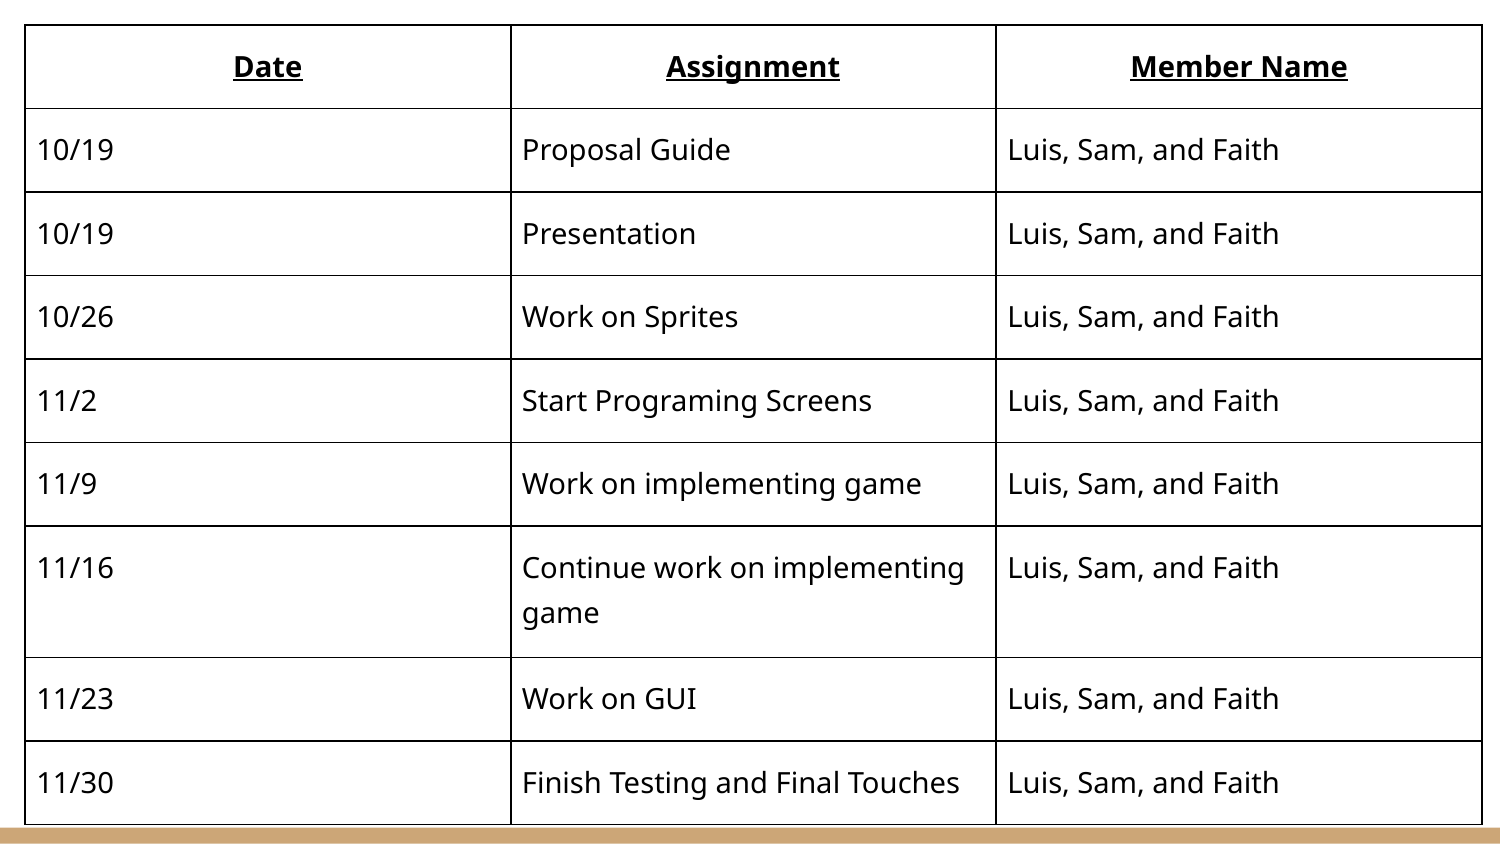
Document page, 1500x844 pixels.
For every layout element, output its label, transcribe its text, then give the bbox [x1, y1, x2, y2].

table_header Date [26, 26, 510, 108]
table_cell 11/23 [26, 658, 510, 740]
table_cell Work on GUI [512, 658, 995, 740]
table_cell 10/19 [26, 193, 510, 275]
table_cell 11/9 [26, 443, 510, 525]
table_cell Work on implementing game [512, 443, 995, 525]
table_cell Finish Testing and Final Touches [512, 742, 995, 824]
table_cell Luis, Sam, and Faith [997, 193, 1481, 275]
table_cell Luis, Sam, and Faith [997, 360, 1481, 442]
table_header Assignment [512, 26, 995, 108]
table_cell Luis, Sam, and Faith [997, 742, 1481, 824]
table_cell 11/2 [26, 360, 510, 442]
table_cell Luis, Sam, and Faith [997, 443, 1481, 525]
table_cell 10/19 [26, 109, 510, 191]
table_cell Luis, Sam, and Faith [997, 109, 1481, 191]
table_cell Luis, Sam, and Faith [997, 658, 1481, 740]
table_cell 11/16 [26, 527, 510, 657]
table_cell 11/30 [26, 742, 510, 824]
table_cell Continue work on implementing game [512, 527, 995, 657]
table_cell Proposal Guide [512, 109, 995, 191]
table_cell 10/26 [26, 276, 510, 358]
table_cell Presentation [512, 193, 995, 275]
table_cell Luis, Sam, and Faith [997, 276, 1481, 358]
table_cell Luis, Sam, and Faith [997, 527, 1481, 657]
table_cell Work on Sprites [512, 276, 995, 358]
table_header Member Name [997, 26, 1481, 108]
table_cell Start Programing Screens [512, 360, 995, 442]
